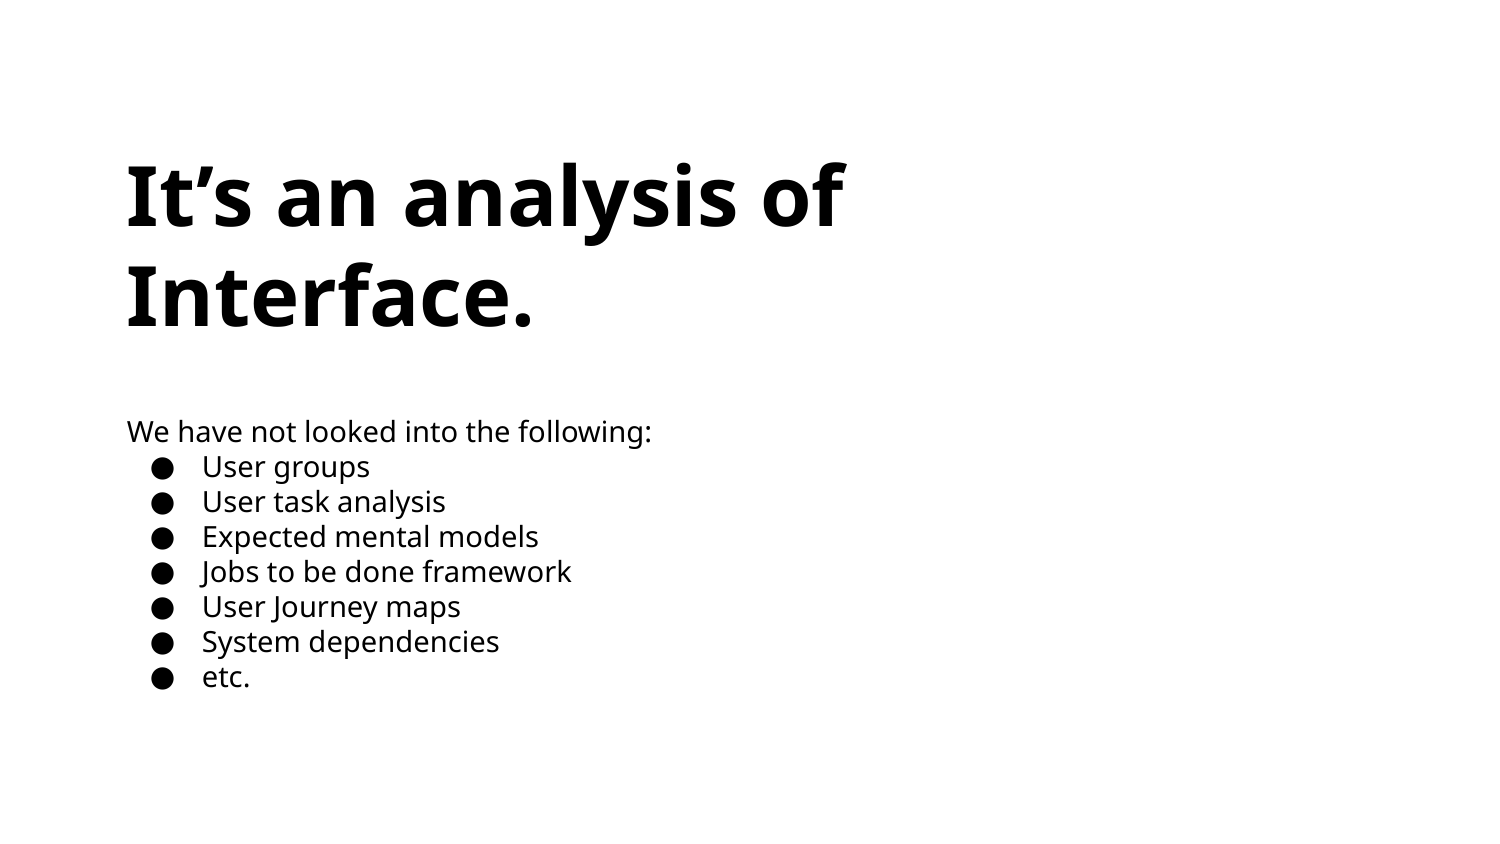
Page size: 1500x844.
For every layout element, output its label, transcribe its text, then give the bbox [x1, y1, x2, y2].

text_box It’s an analysis of Interface. We have not looked into the following: User groups User task analysis Expected mental models Jobs to be done framework User Journey maps System dependencies etc. [111, 128, 1200, 708]
